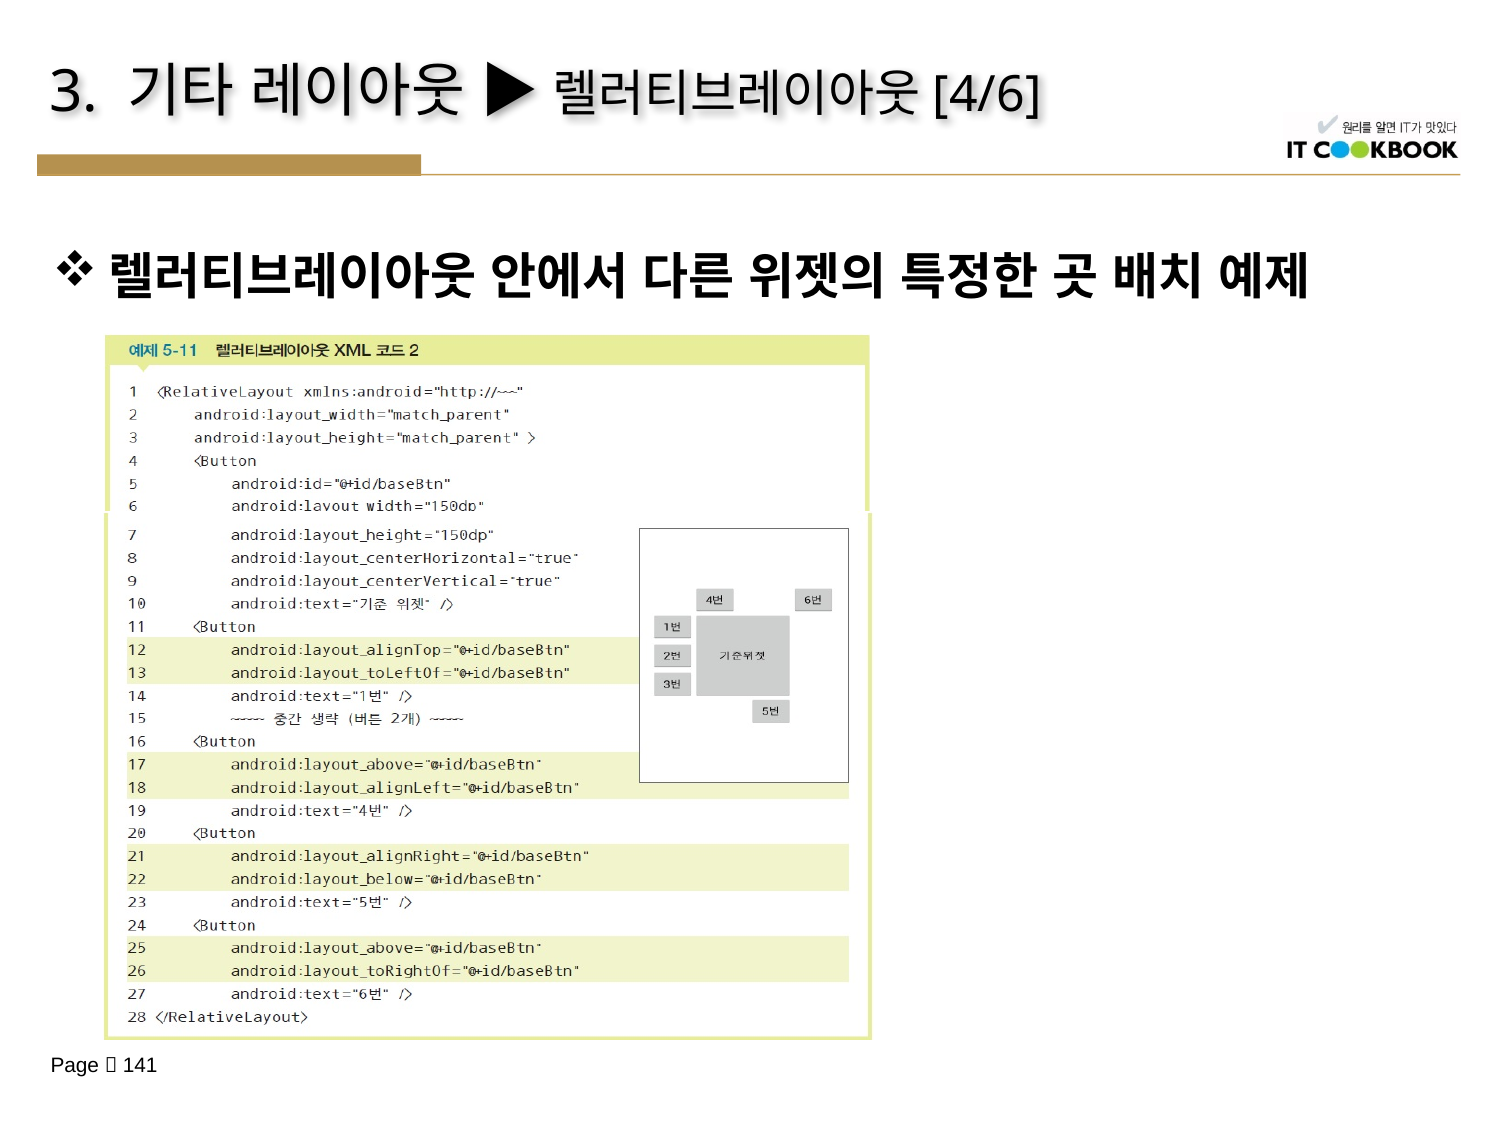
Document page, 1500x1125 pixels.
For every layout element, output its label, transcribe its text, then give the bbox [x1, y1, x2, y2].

title 3. 기타 레이아웃 ▶ 렐러티브레이아웃[4/6] [48, 53, 1448, 161]
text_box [102, 333, 875, 1041]
list 렐러티브레이아웃 안에서 다른 위젯의 특정한 곳 배치 예제 [8, 243, 1480, 1031]
picture [1448, 112, 1461, 160]
